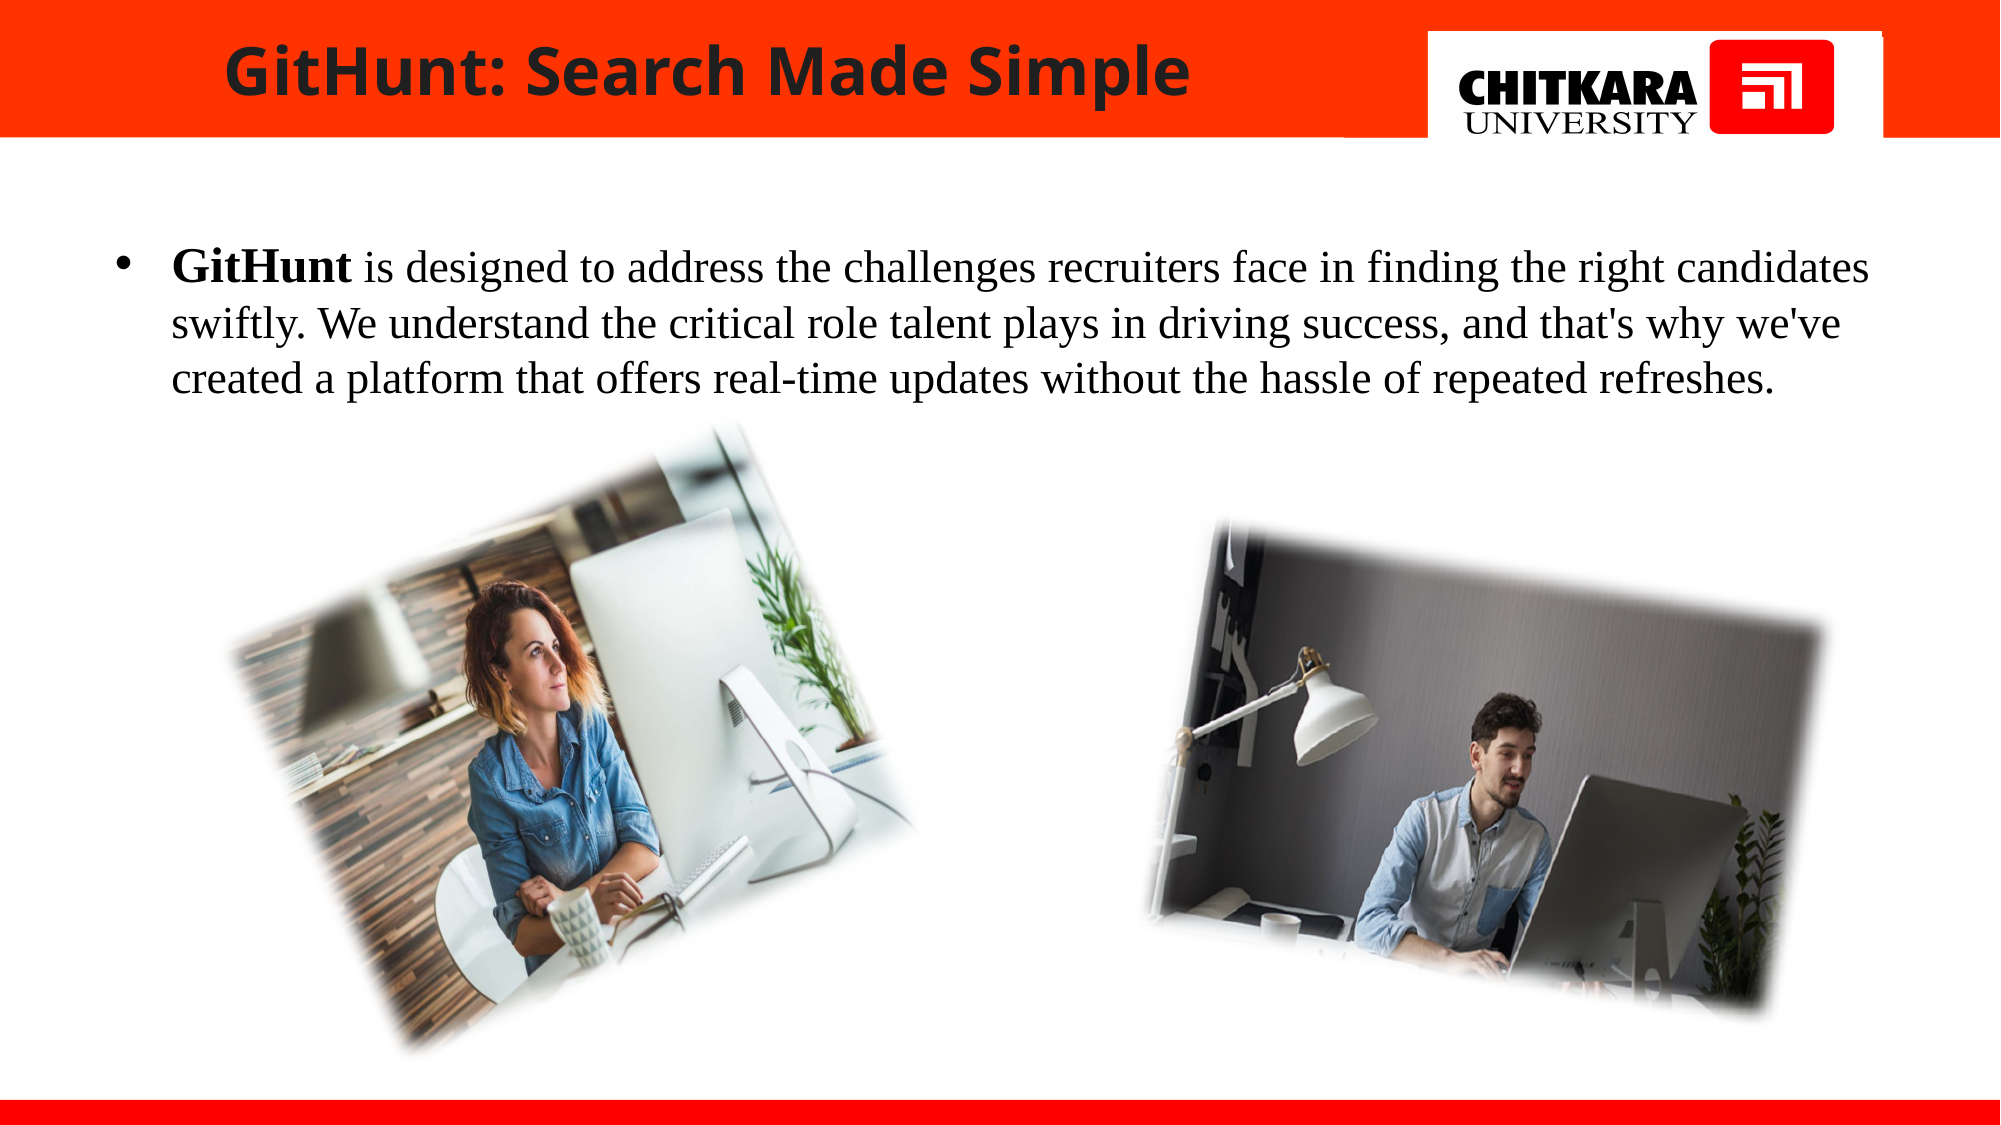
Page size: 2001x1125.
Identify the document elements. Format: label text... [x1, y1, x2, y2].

picture [252, 448, 891, 1030]
picture [1433, 37, 1854, 138]
list GitHunt is designed to address the challenges recruiters face in finding the right candidates swiftly. We understand the critical role talent plays in driving success, and that's why we've created a platform that offers real-time updates without the hassle of repeated refreshes. [99, 224, 1901, 968]
picture [1159, 545, 1816, 997]
title GitHunt: Search Made Simple [0, 0, 1417, 138]
